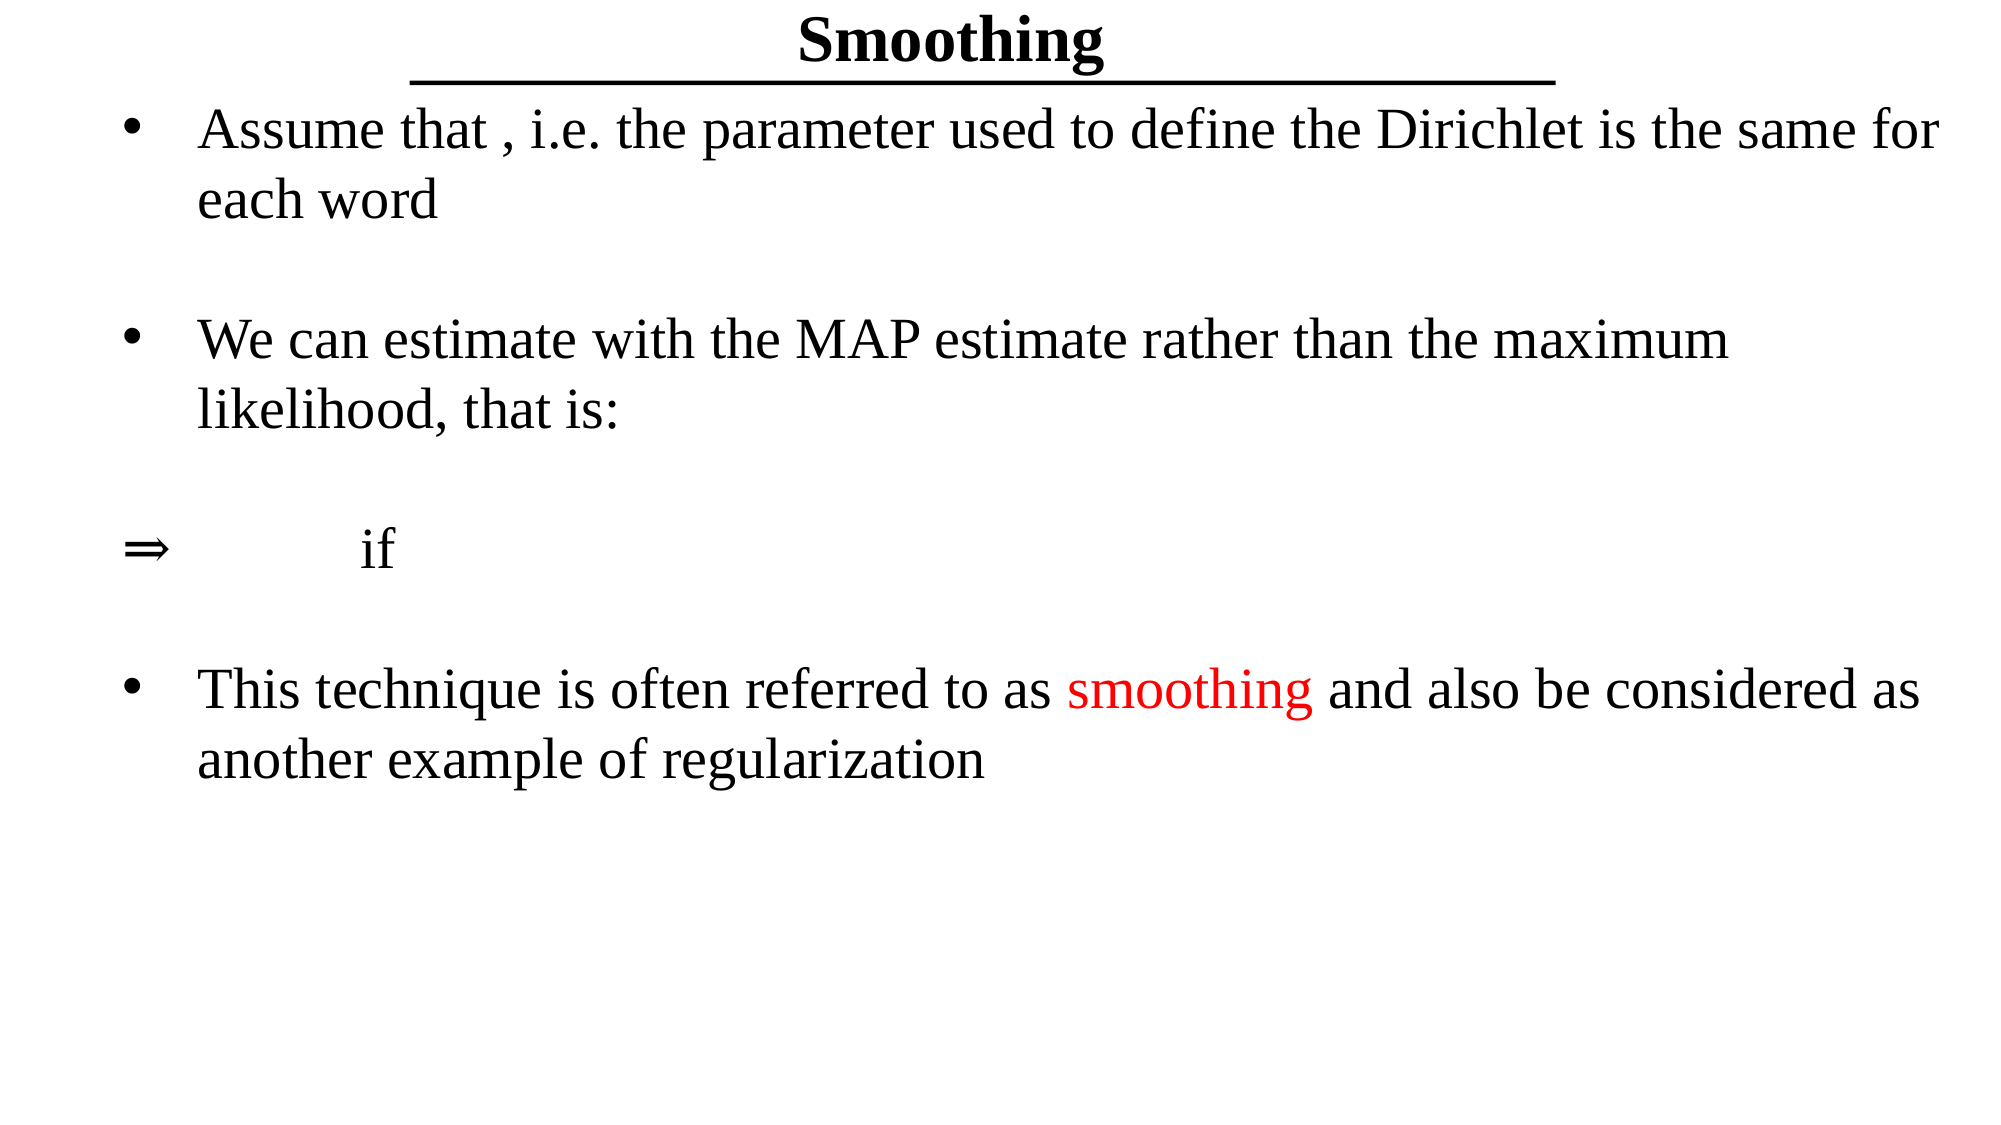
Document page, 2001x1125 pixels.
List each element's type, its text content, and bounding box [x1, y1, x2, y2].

text_box Smoothing [782, 0, 1121, 82]
